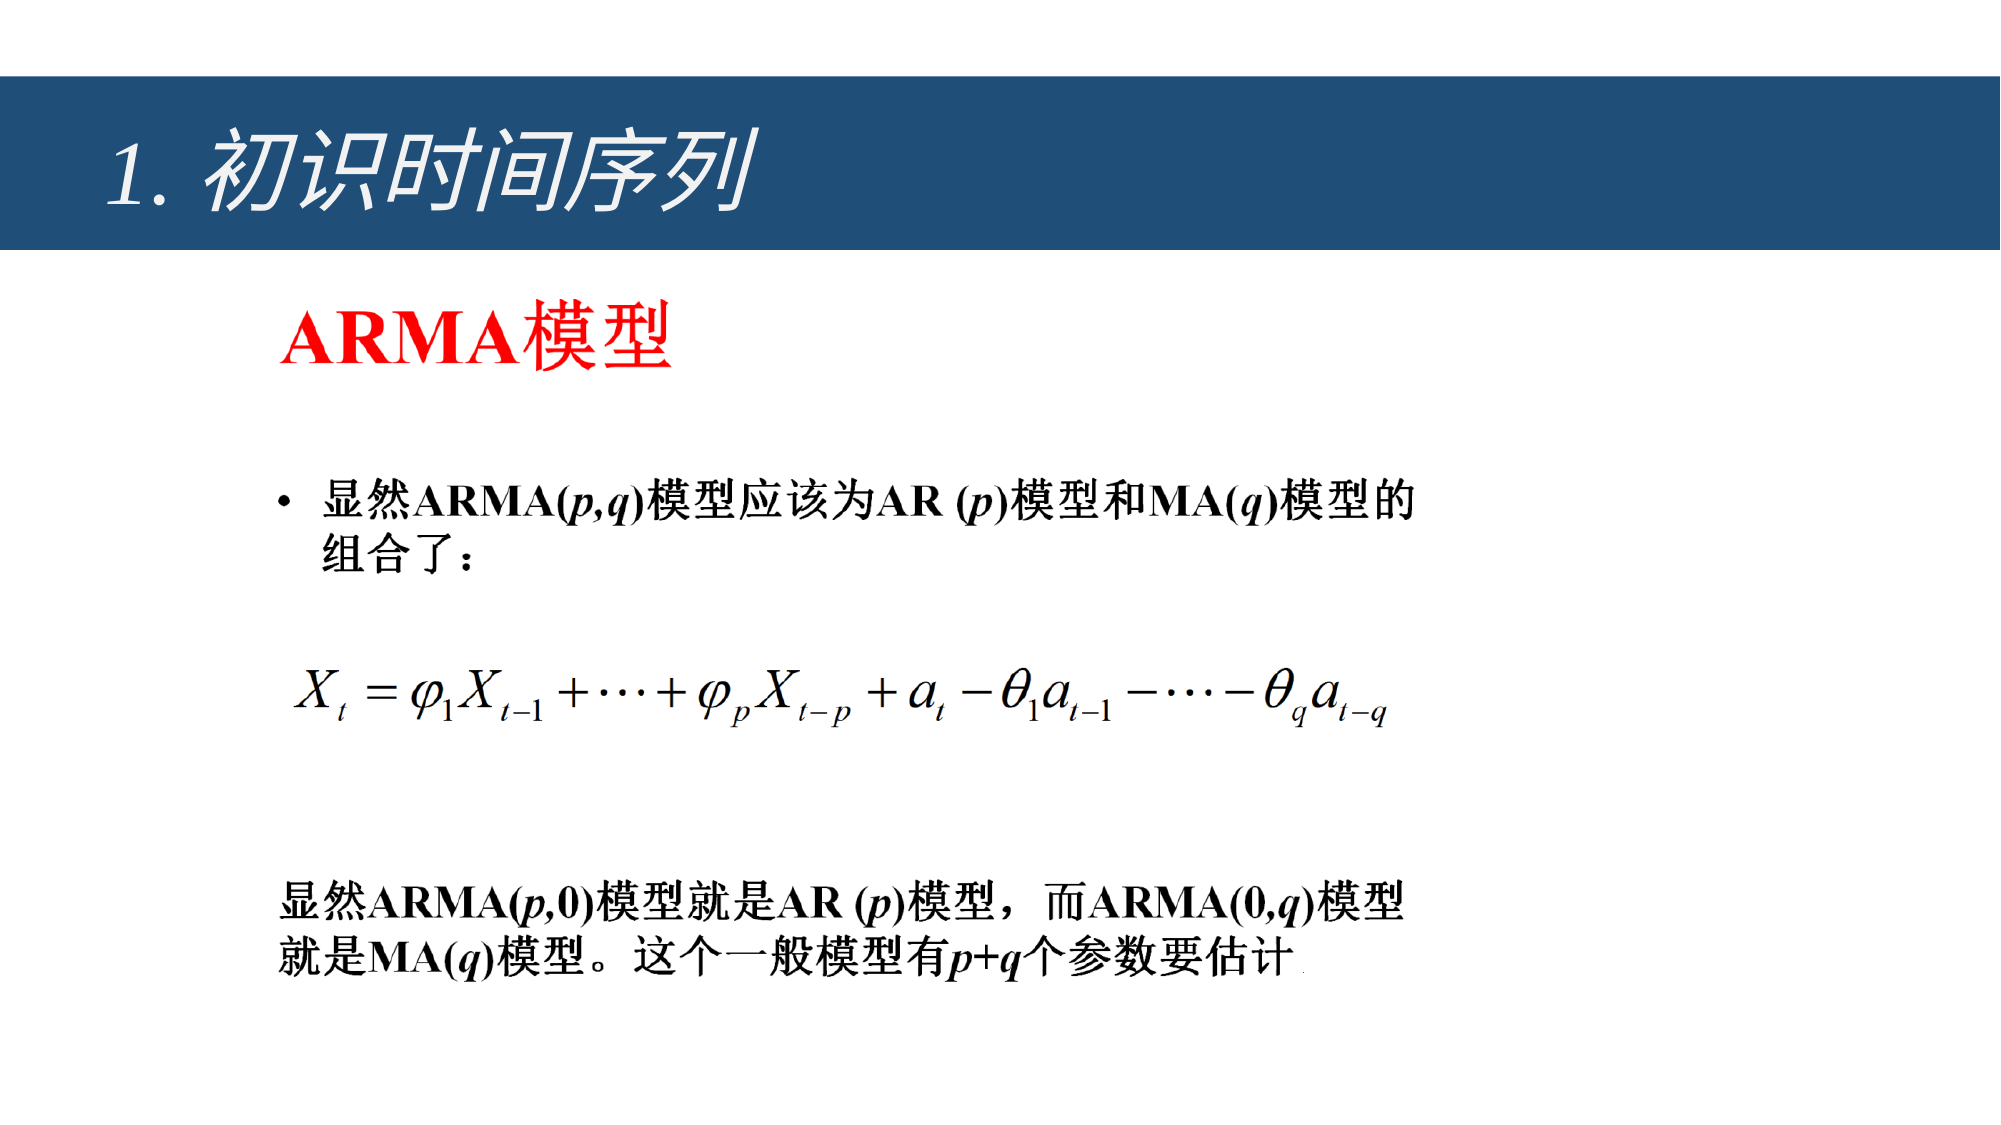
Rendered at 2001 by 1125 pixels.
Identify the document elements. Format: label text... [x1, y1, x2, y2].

text_box [0, 75, 89, 251]
title 1.初识时间序列 [89, 66, 1815, 285]
picture [258, 461, 1428, 988]
list [137, 299, 1863, 1014]
text_box [1815, 75, 2000, 251]
picture [273, 299, 691, 372]
